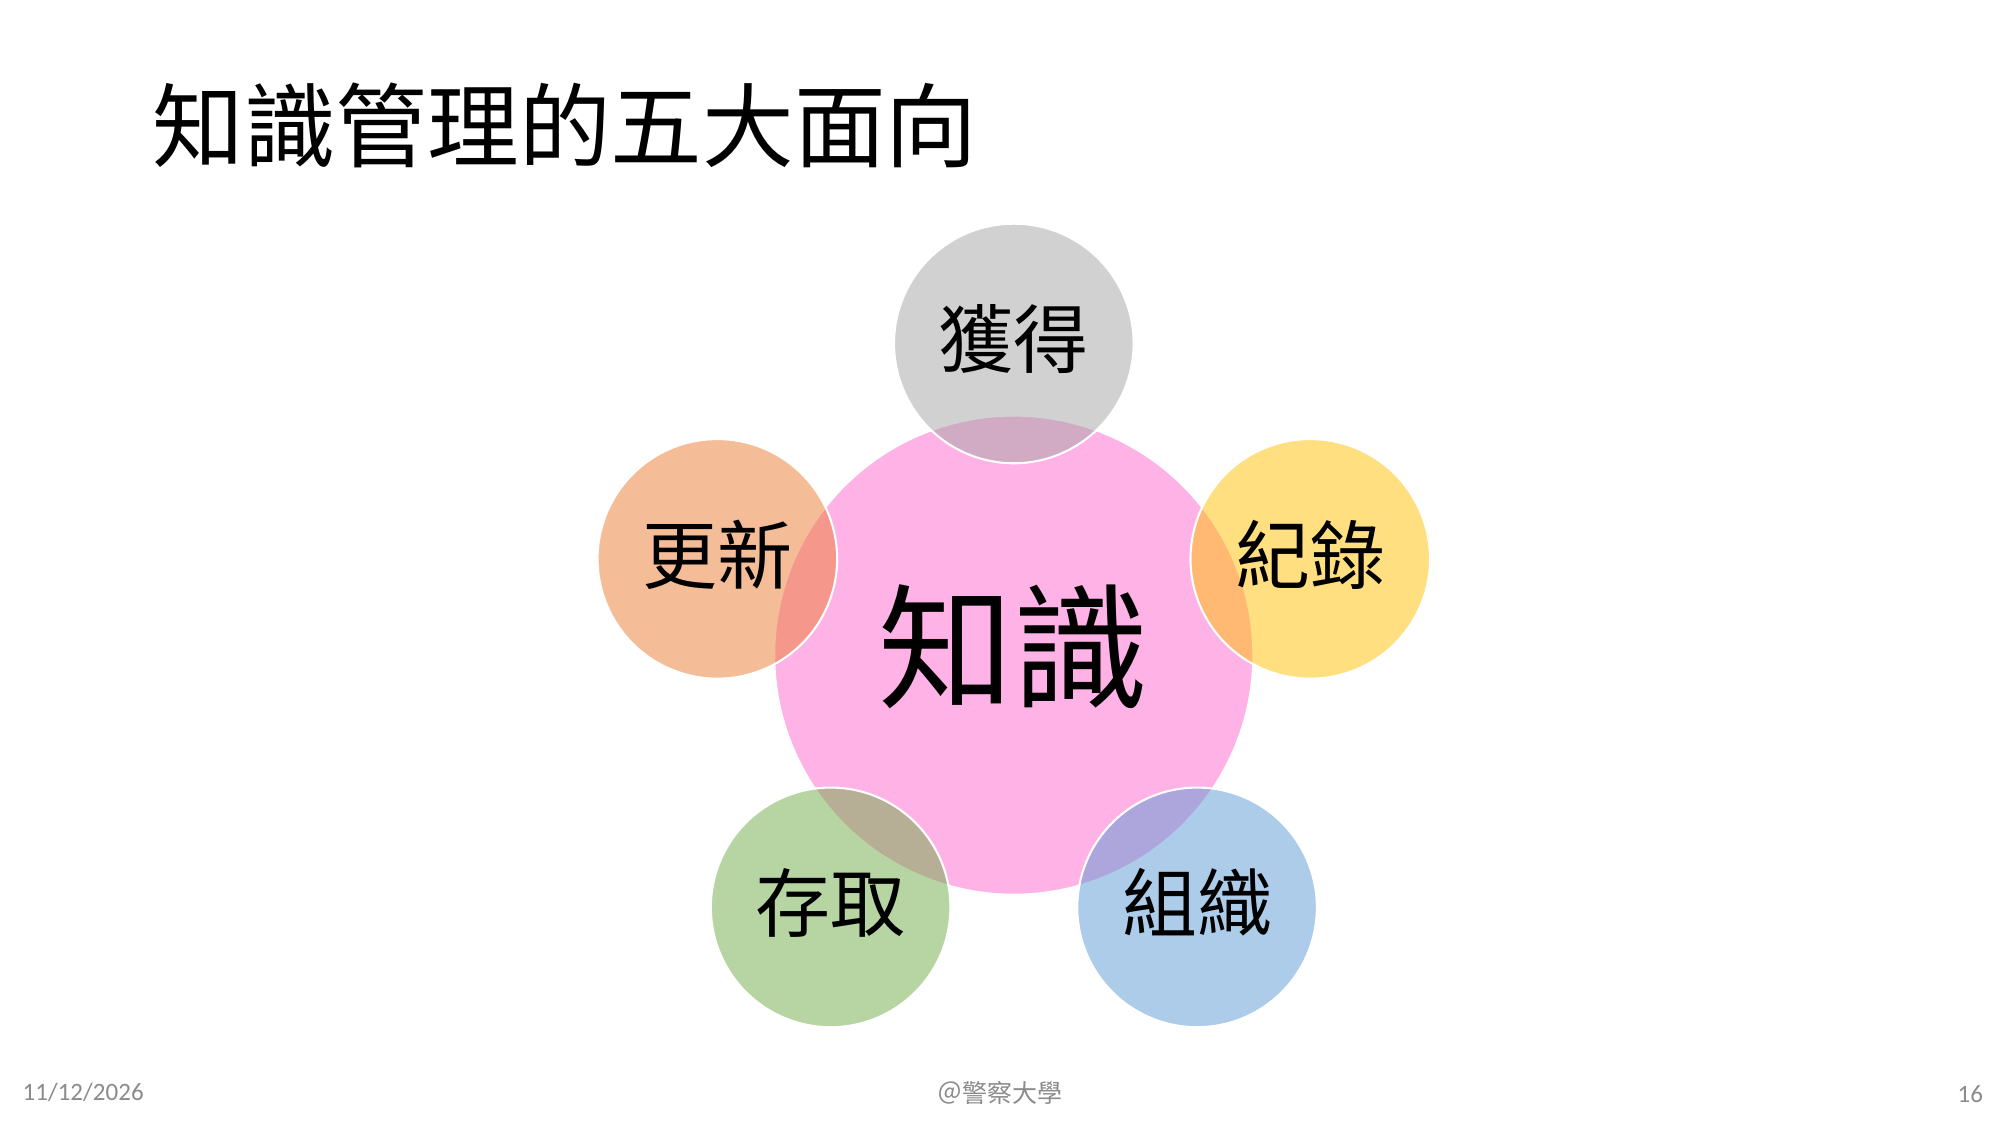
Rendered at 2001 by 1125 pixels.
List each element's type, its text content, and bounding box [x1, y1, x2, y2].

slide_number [7, 1060, 458, 1121]
title 知識管理的五大面向 [137, 22, 1863, 208]
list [88, 208, 1940, 1042]
footer ＠警察大學 [662, 1062, 1338, 1123]
slide_number 16 [1548, 1062, 1999, 1123]
